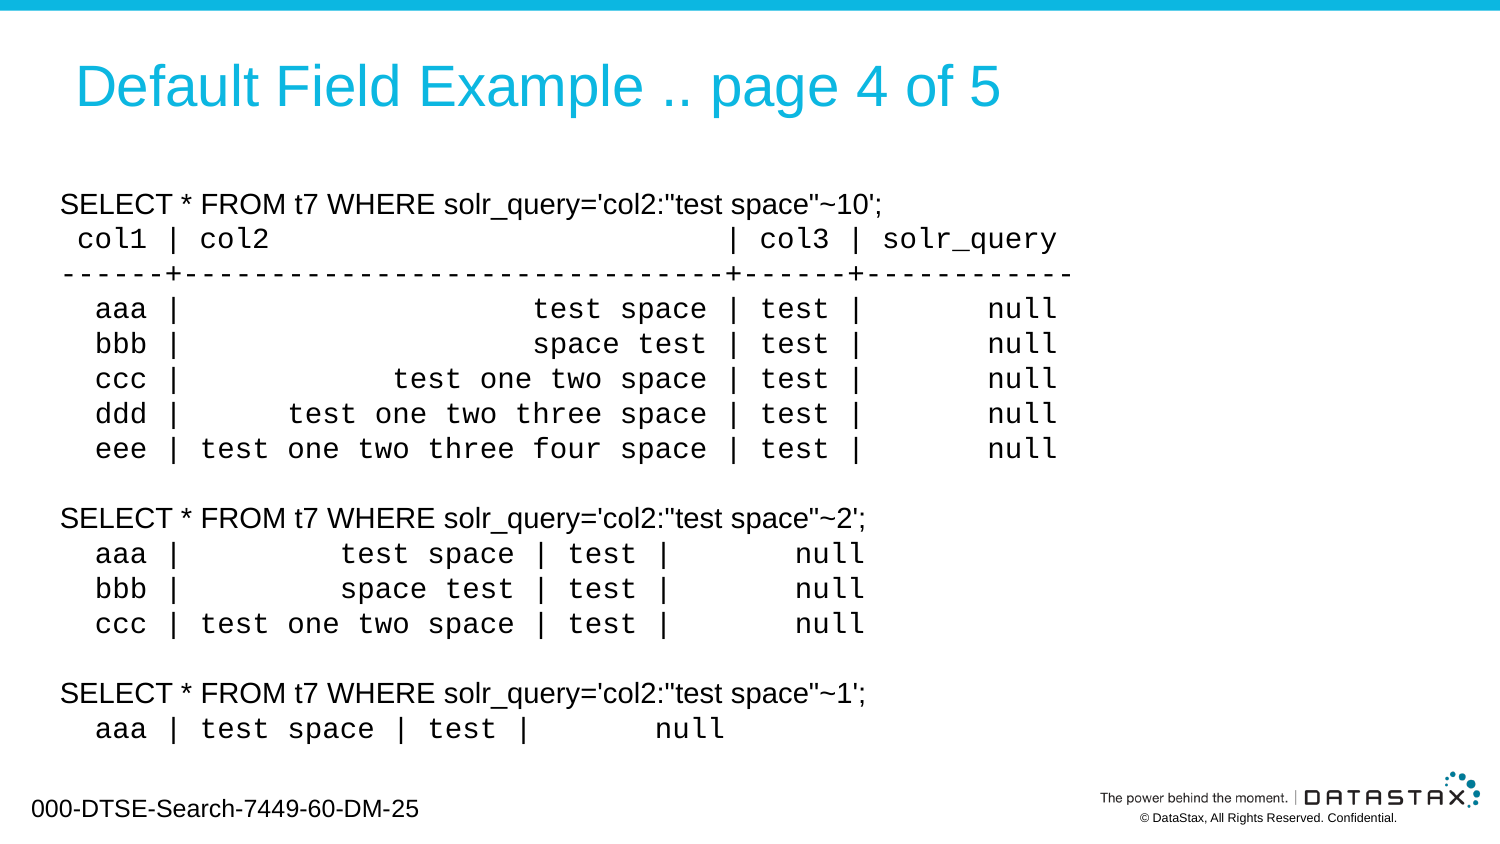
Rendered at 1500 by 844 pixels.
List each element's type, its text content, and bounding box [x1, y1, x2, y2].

picture [1085, 756, 1495, 823]
slide_number © DataStax, All Rights Reserved. Confidential. [1125, 802, 1463, 834]
list SELECT * FROM t7 WHERE solr_query='col2:"test space"~10'; col1 | col2 | col3 | solr_query ------+-------------------------------+------+------------ aaa | test space | test | null bbb | space test | test | null ccc | test one two space | test | null ddd | test one two three space | test | null eee | test one two three four space | test | null SELECT * FROM t7 WHERE solr_query='col2:"test space"~2'; aaa | test space | test | null bbb | space test | test | null ccc | test one two space | test | null SELECT * FROM t7 WHERE solr_query='col2:"test space"~1'; aaa | test space | test | null [58, 177, 1408, 785]
slide_number 000-DTSE-Search-7449-60-DM-25 [16, 785, 720, 831]
title Default Field Example .. page 4 of 5 [75, 44, 1425, 135]
